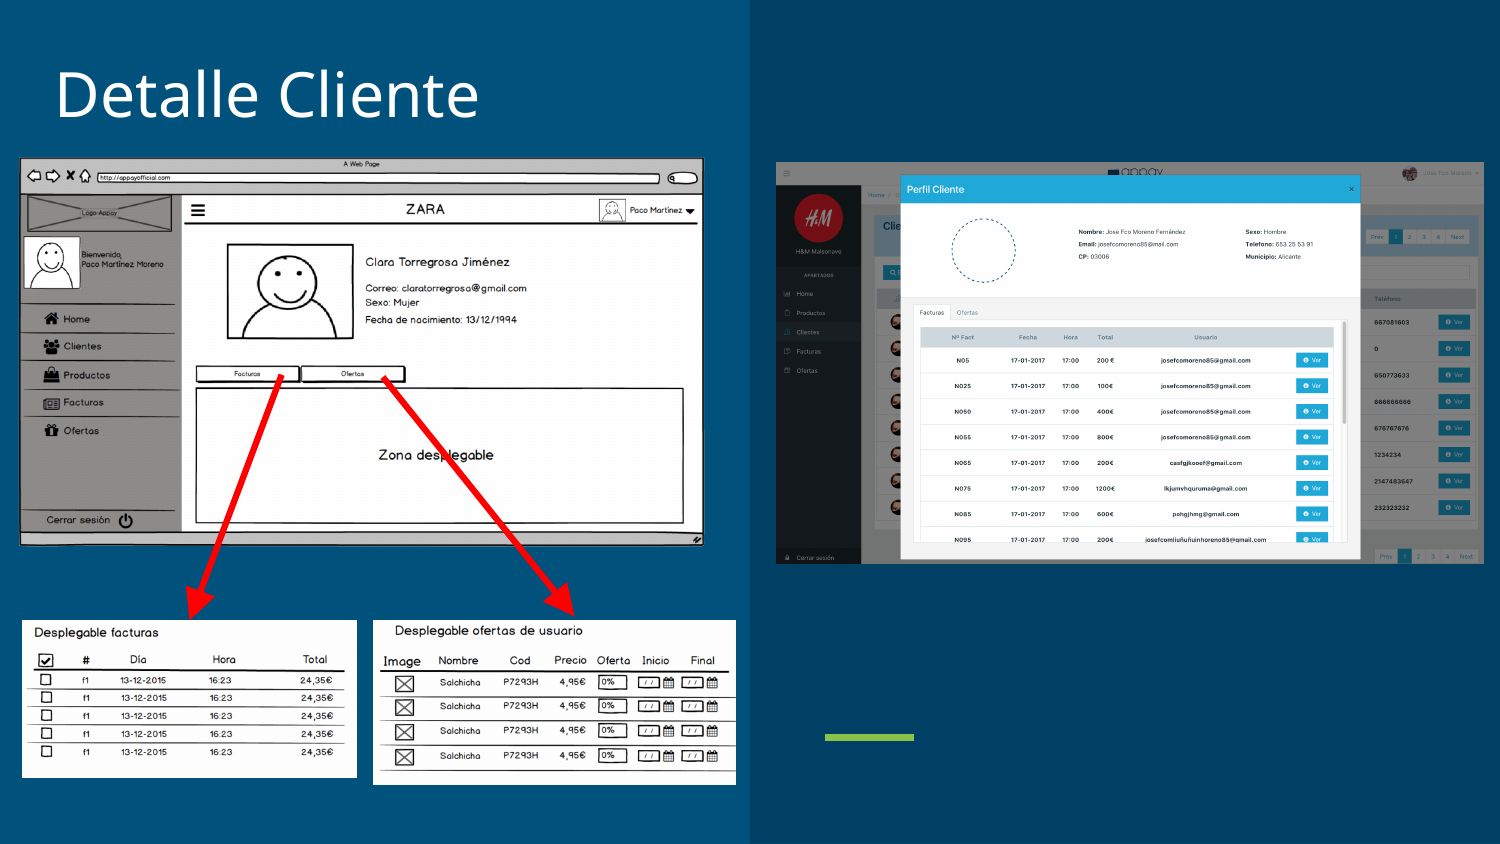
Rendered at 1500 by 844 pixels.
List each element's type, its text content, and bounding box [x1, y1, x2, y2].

title Detalle Cliente [40, 17, 644, 146]
picture [23, 621, 356, 777]
picture [19, 158, 704, 546]
picture [775, 162, 1485, 564]
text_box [189, 374, 282, 621]
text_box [382, 376, 575, 617]
picture [374, 621, 735, 784]
